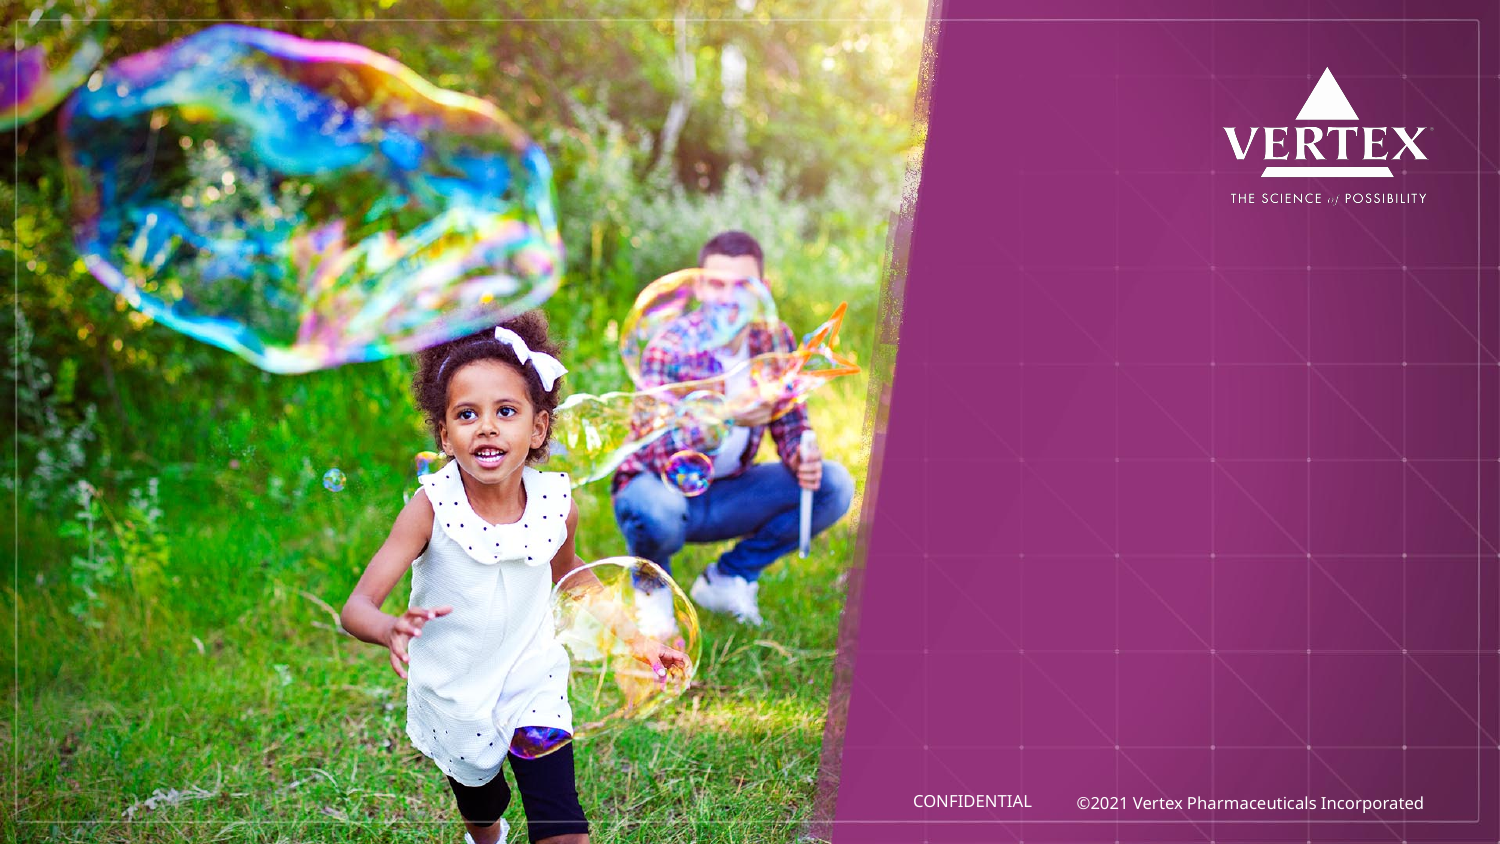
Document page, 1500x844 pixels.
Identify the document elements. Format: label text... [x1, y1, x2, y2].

footer ©2021 Vertex Pharmaceuticals Incorporated [537, 784, 1425, 818]
picture [0, 0, 1500, 844]
